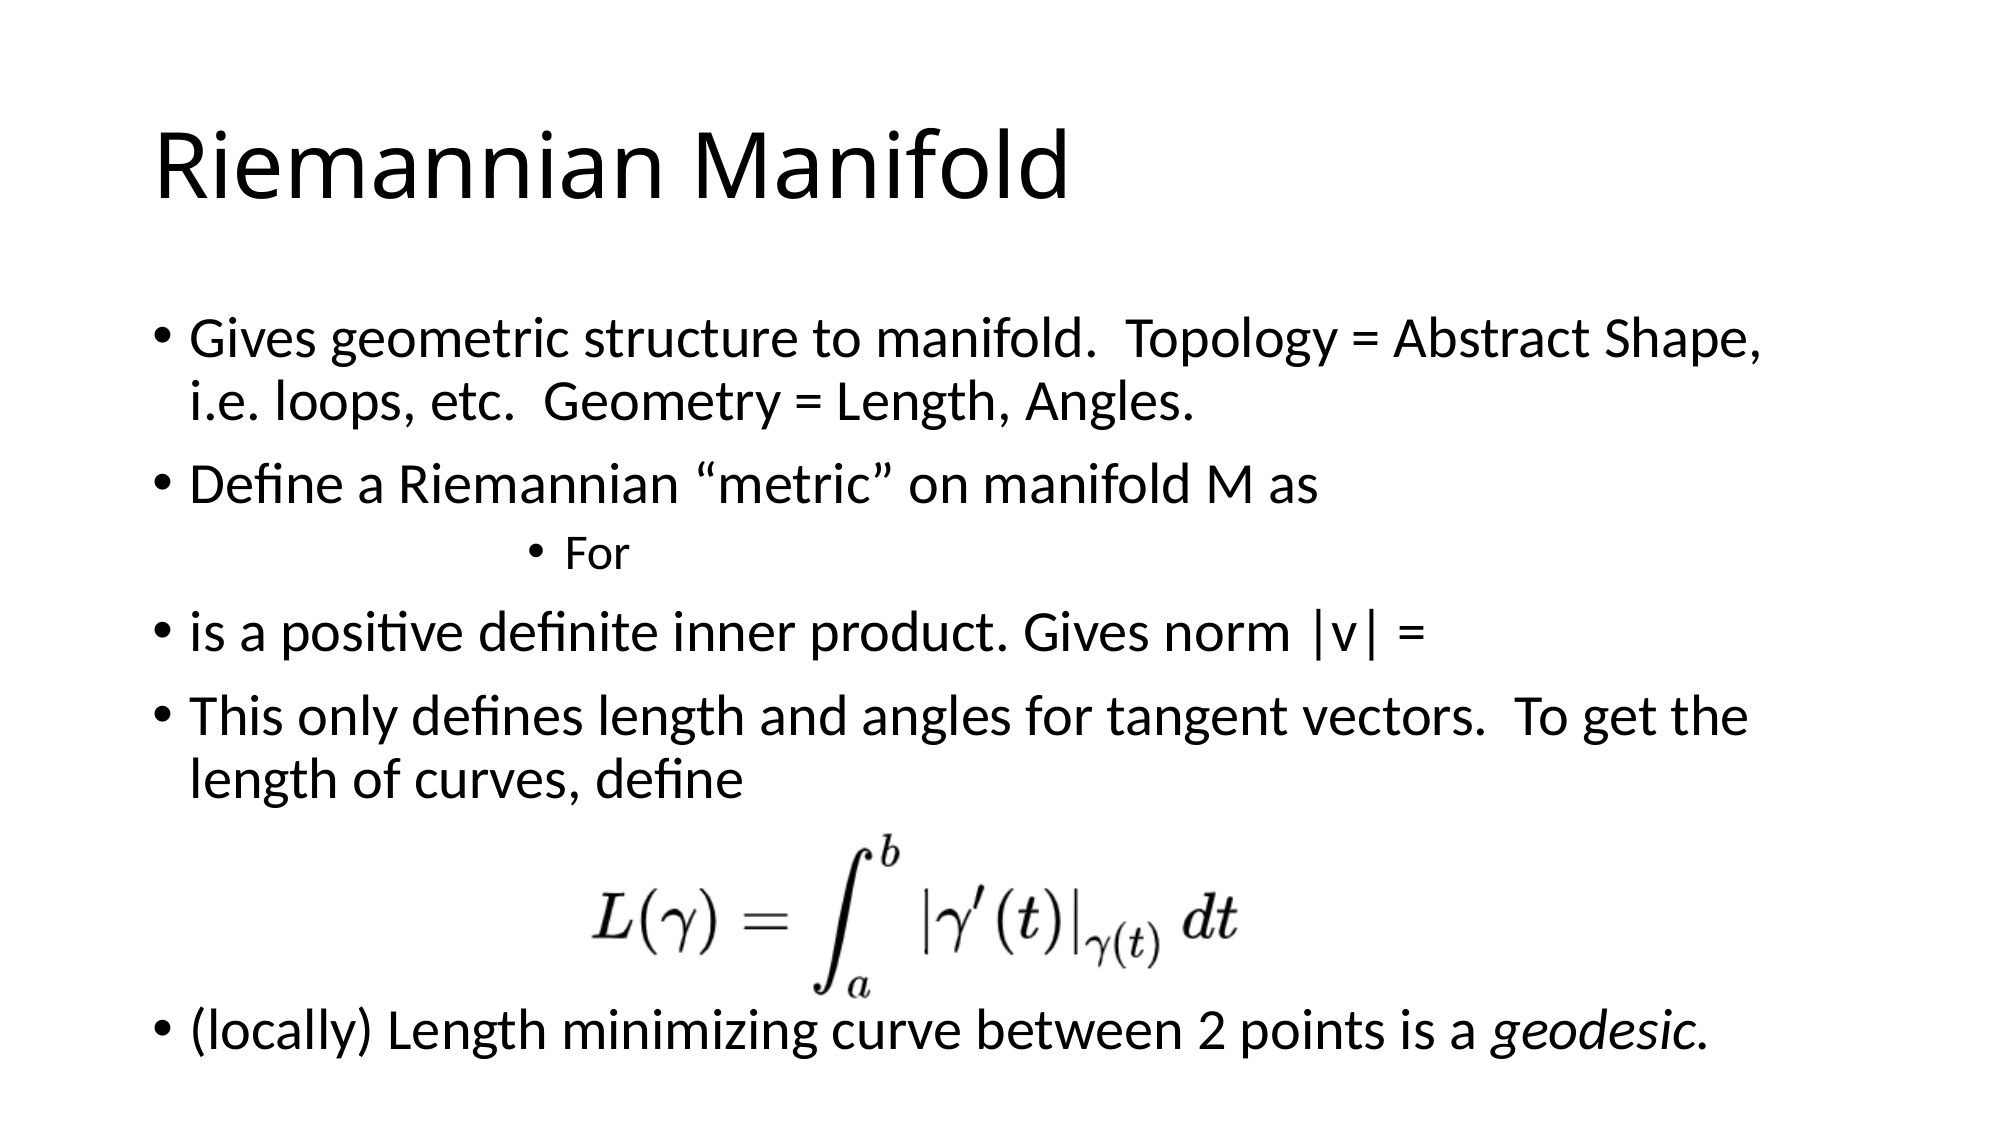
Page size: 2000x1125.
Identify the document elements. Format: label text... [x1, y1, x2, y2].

picture [562, 812, 1244, 1000]
title Riemannian Manifold [137, 59, 1862, 278]
